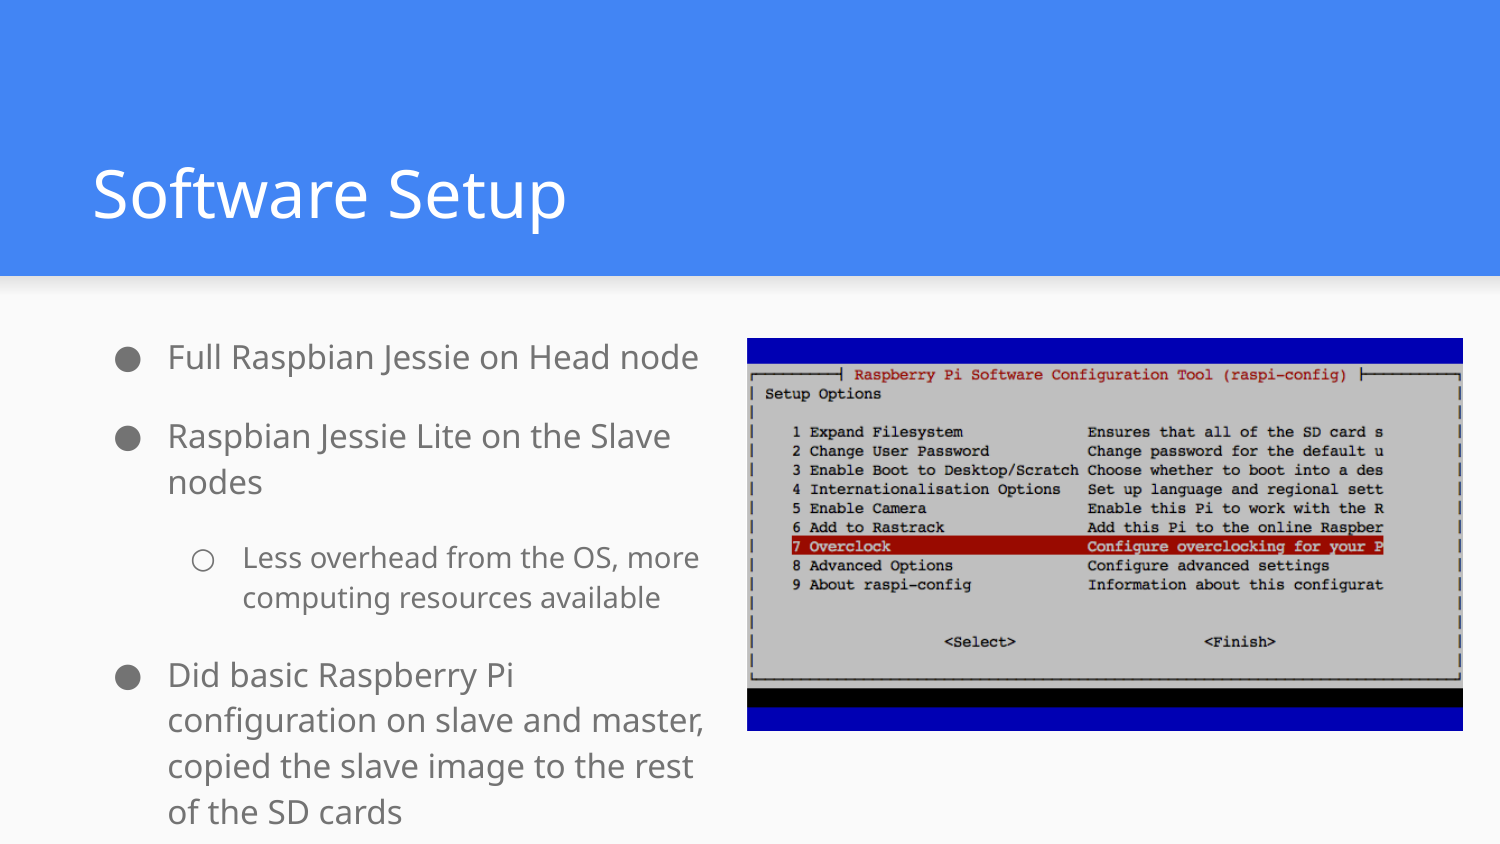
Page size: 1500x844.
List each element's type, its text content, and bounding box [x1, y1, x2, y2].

title Software Setup [77, 121, 1427, 248]
picture [745, 338, 1463, 731]
list Full Raspbian Jessie on Head node Raspbian Jessie Lite on the Slave nodes Less overhead from the OS, more computing resources available Did basic Raspberry Pi configuration on slave and master, copied the slave image to the rest of the SD cards [77, 314, 734, 760]
